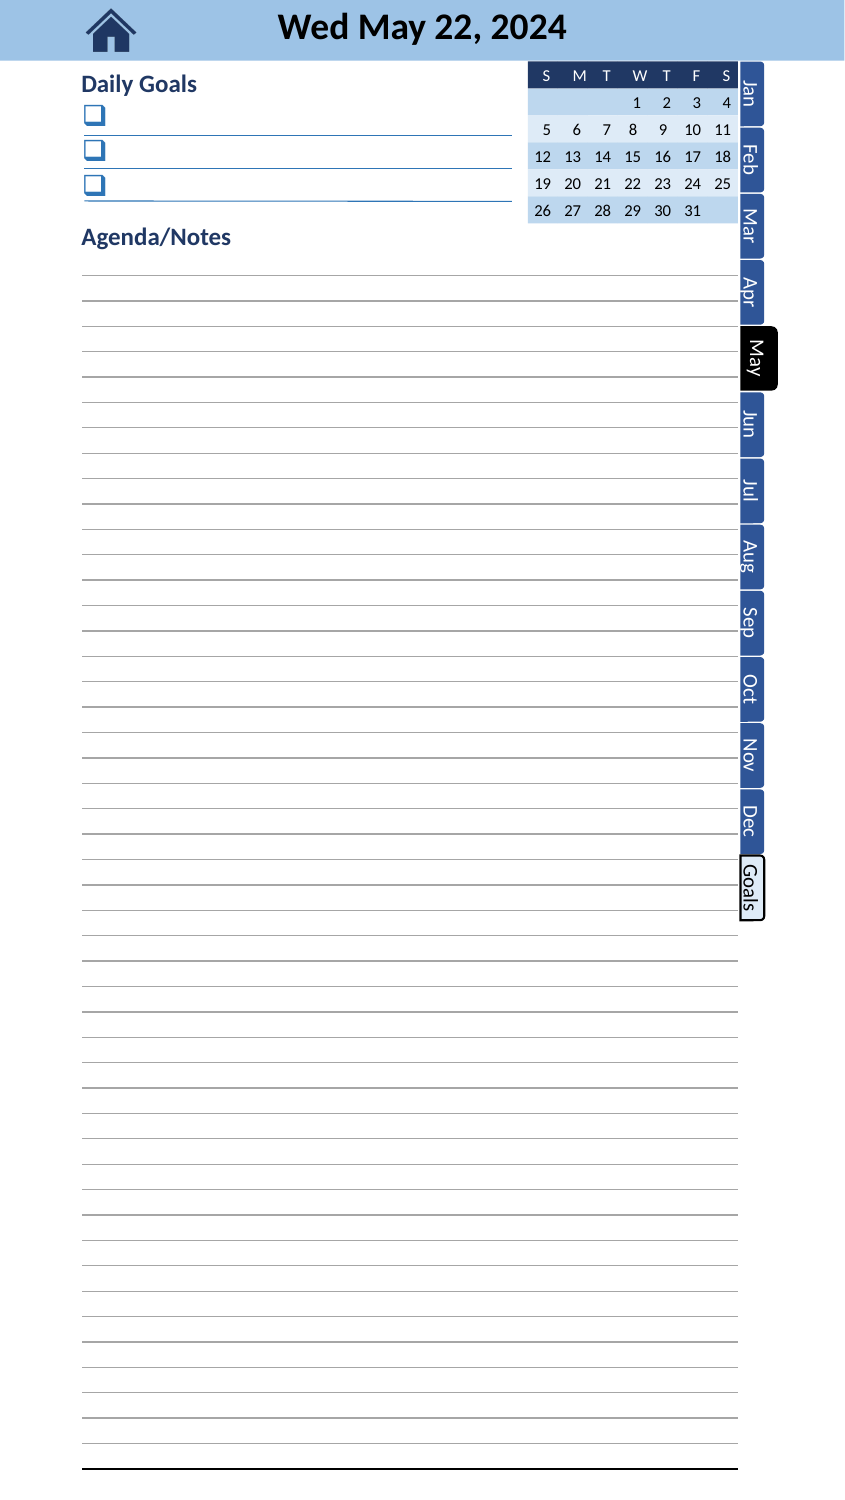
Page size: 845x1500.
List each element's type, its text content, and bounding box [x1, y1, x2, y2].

list Wed May 22, 2024 [190, 0, 655, 61]
picture [82, 1, 140, 59]
